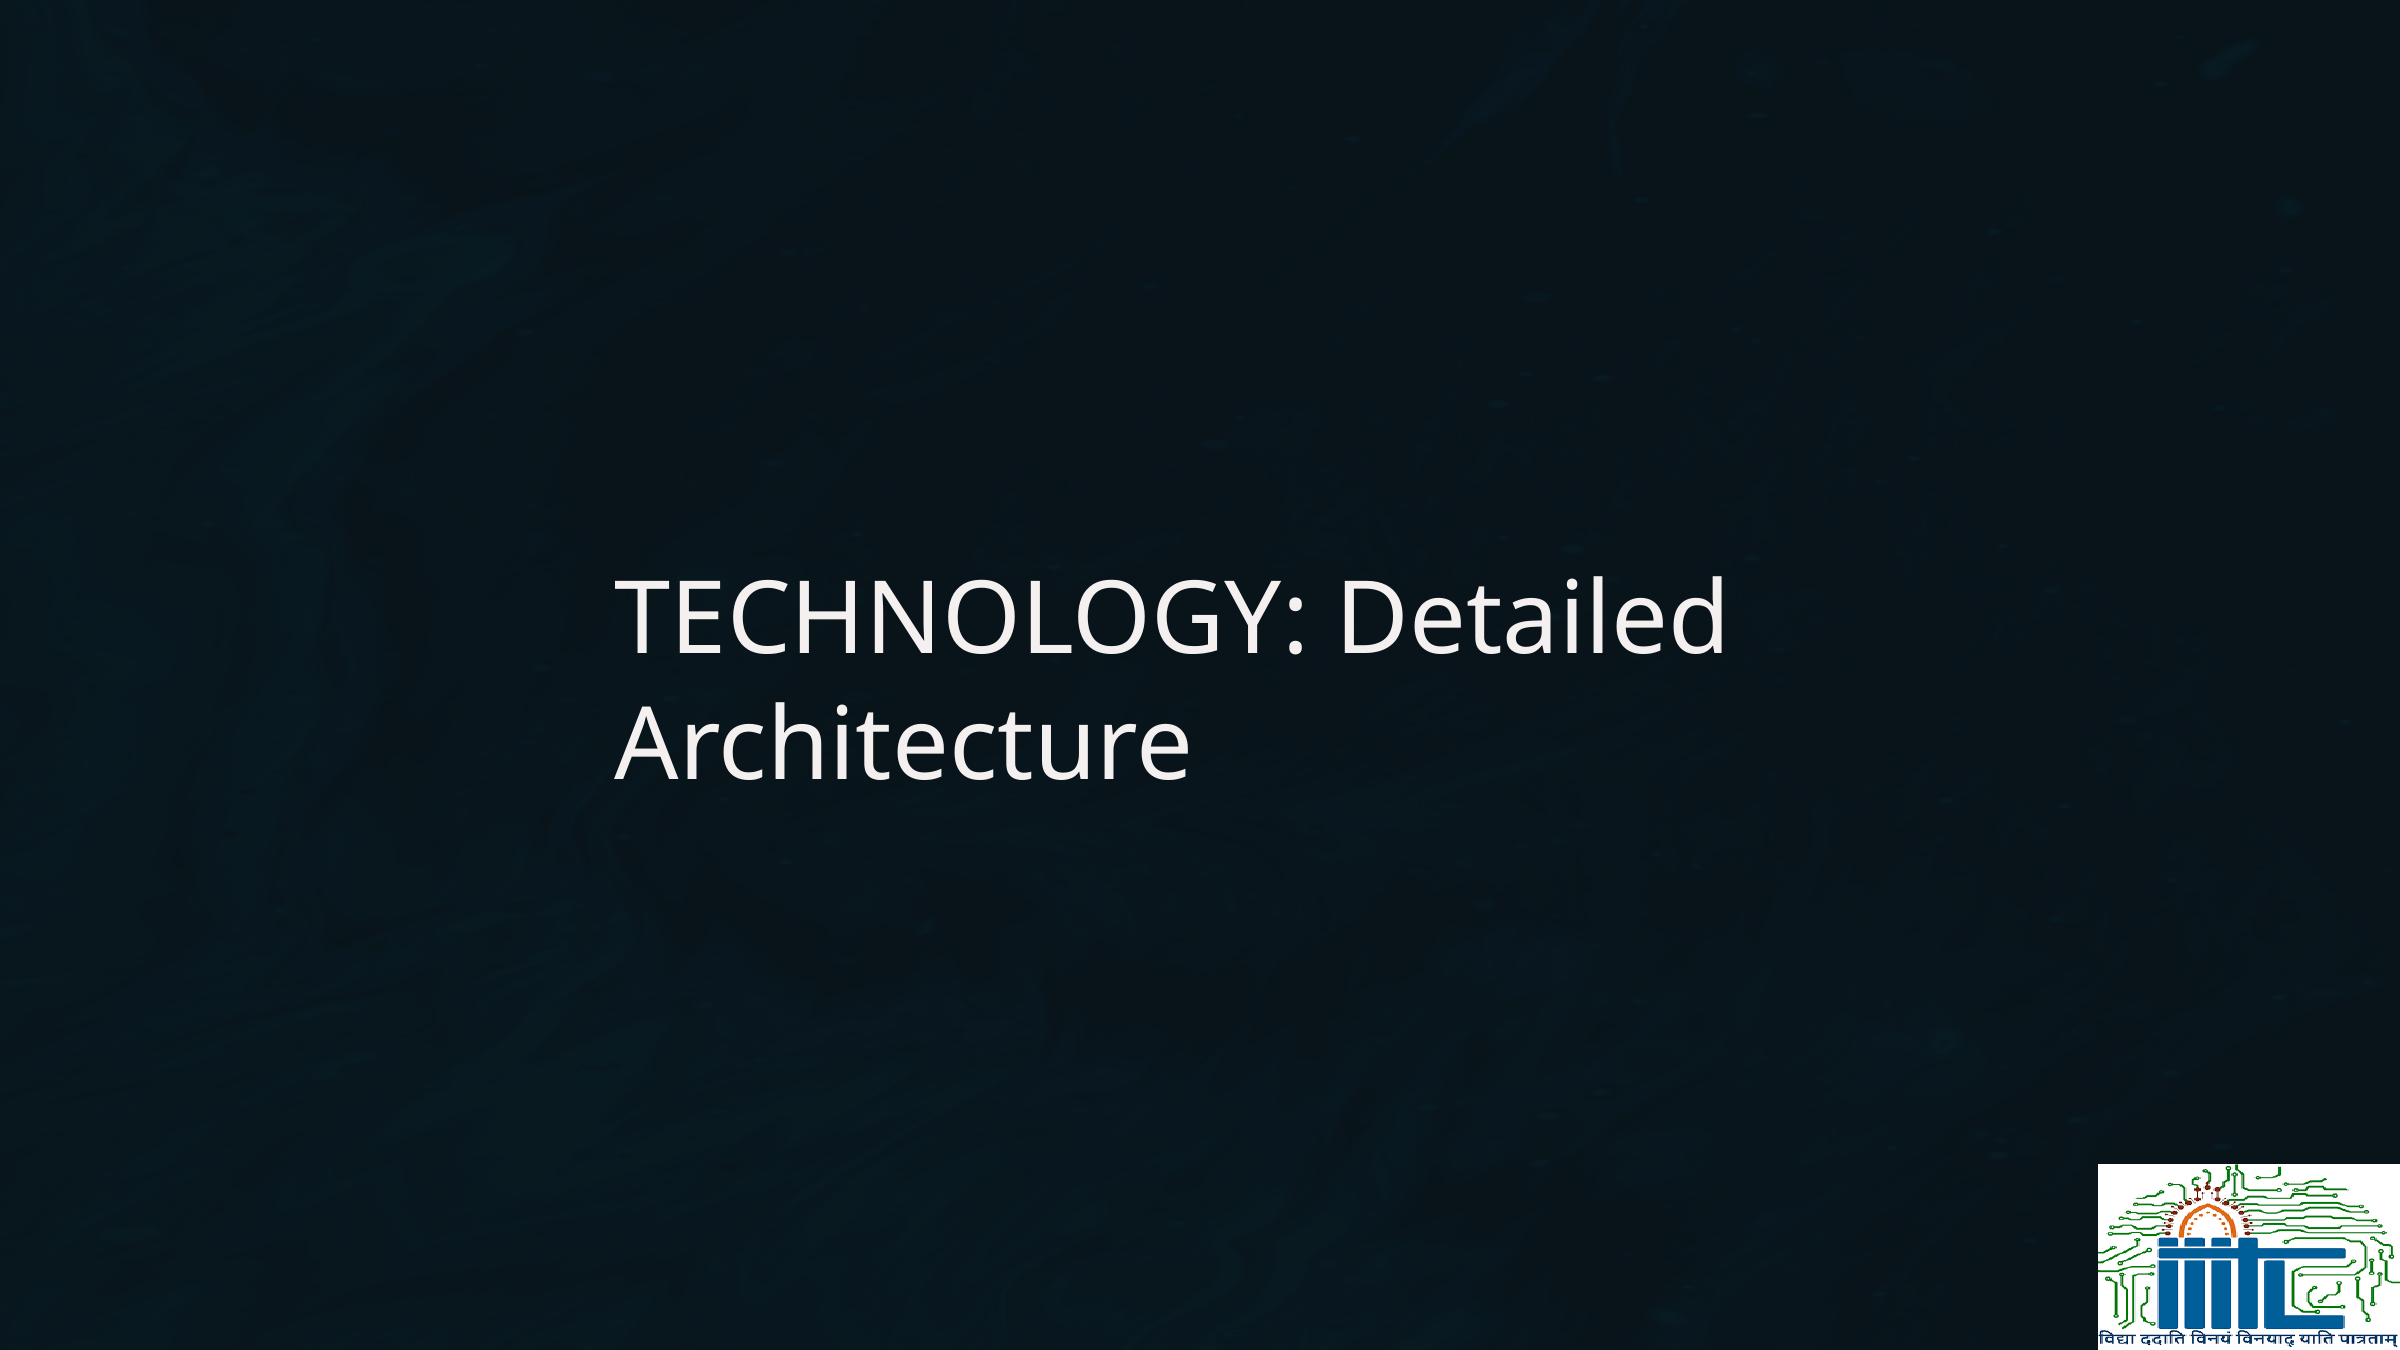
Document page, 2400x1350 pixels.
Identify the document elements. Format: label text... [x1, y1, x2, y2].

picture [2098, 1164, 2400, 1350]
text_box TECHNOLOGY: Detailed Architecture [599, 540, 1800, 807]
